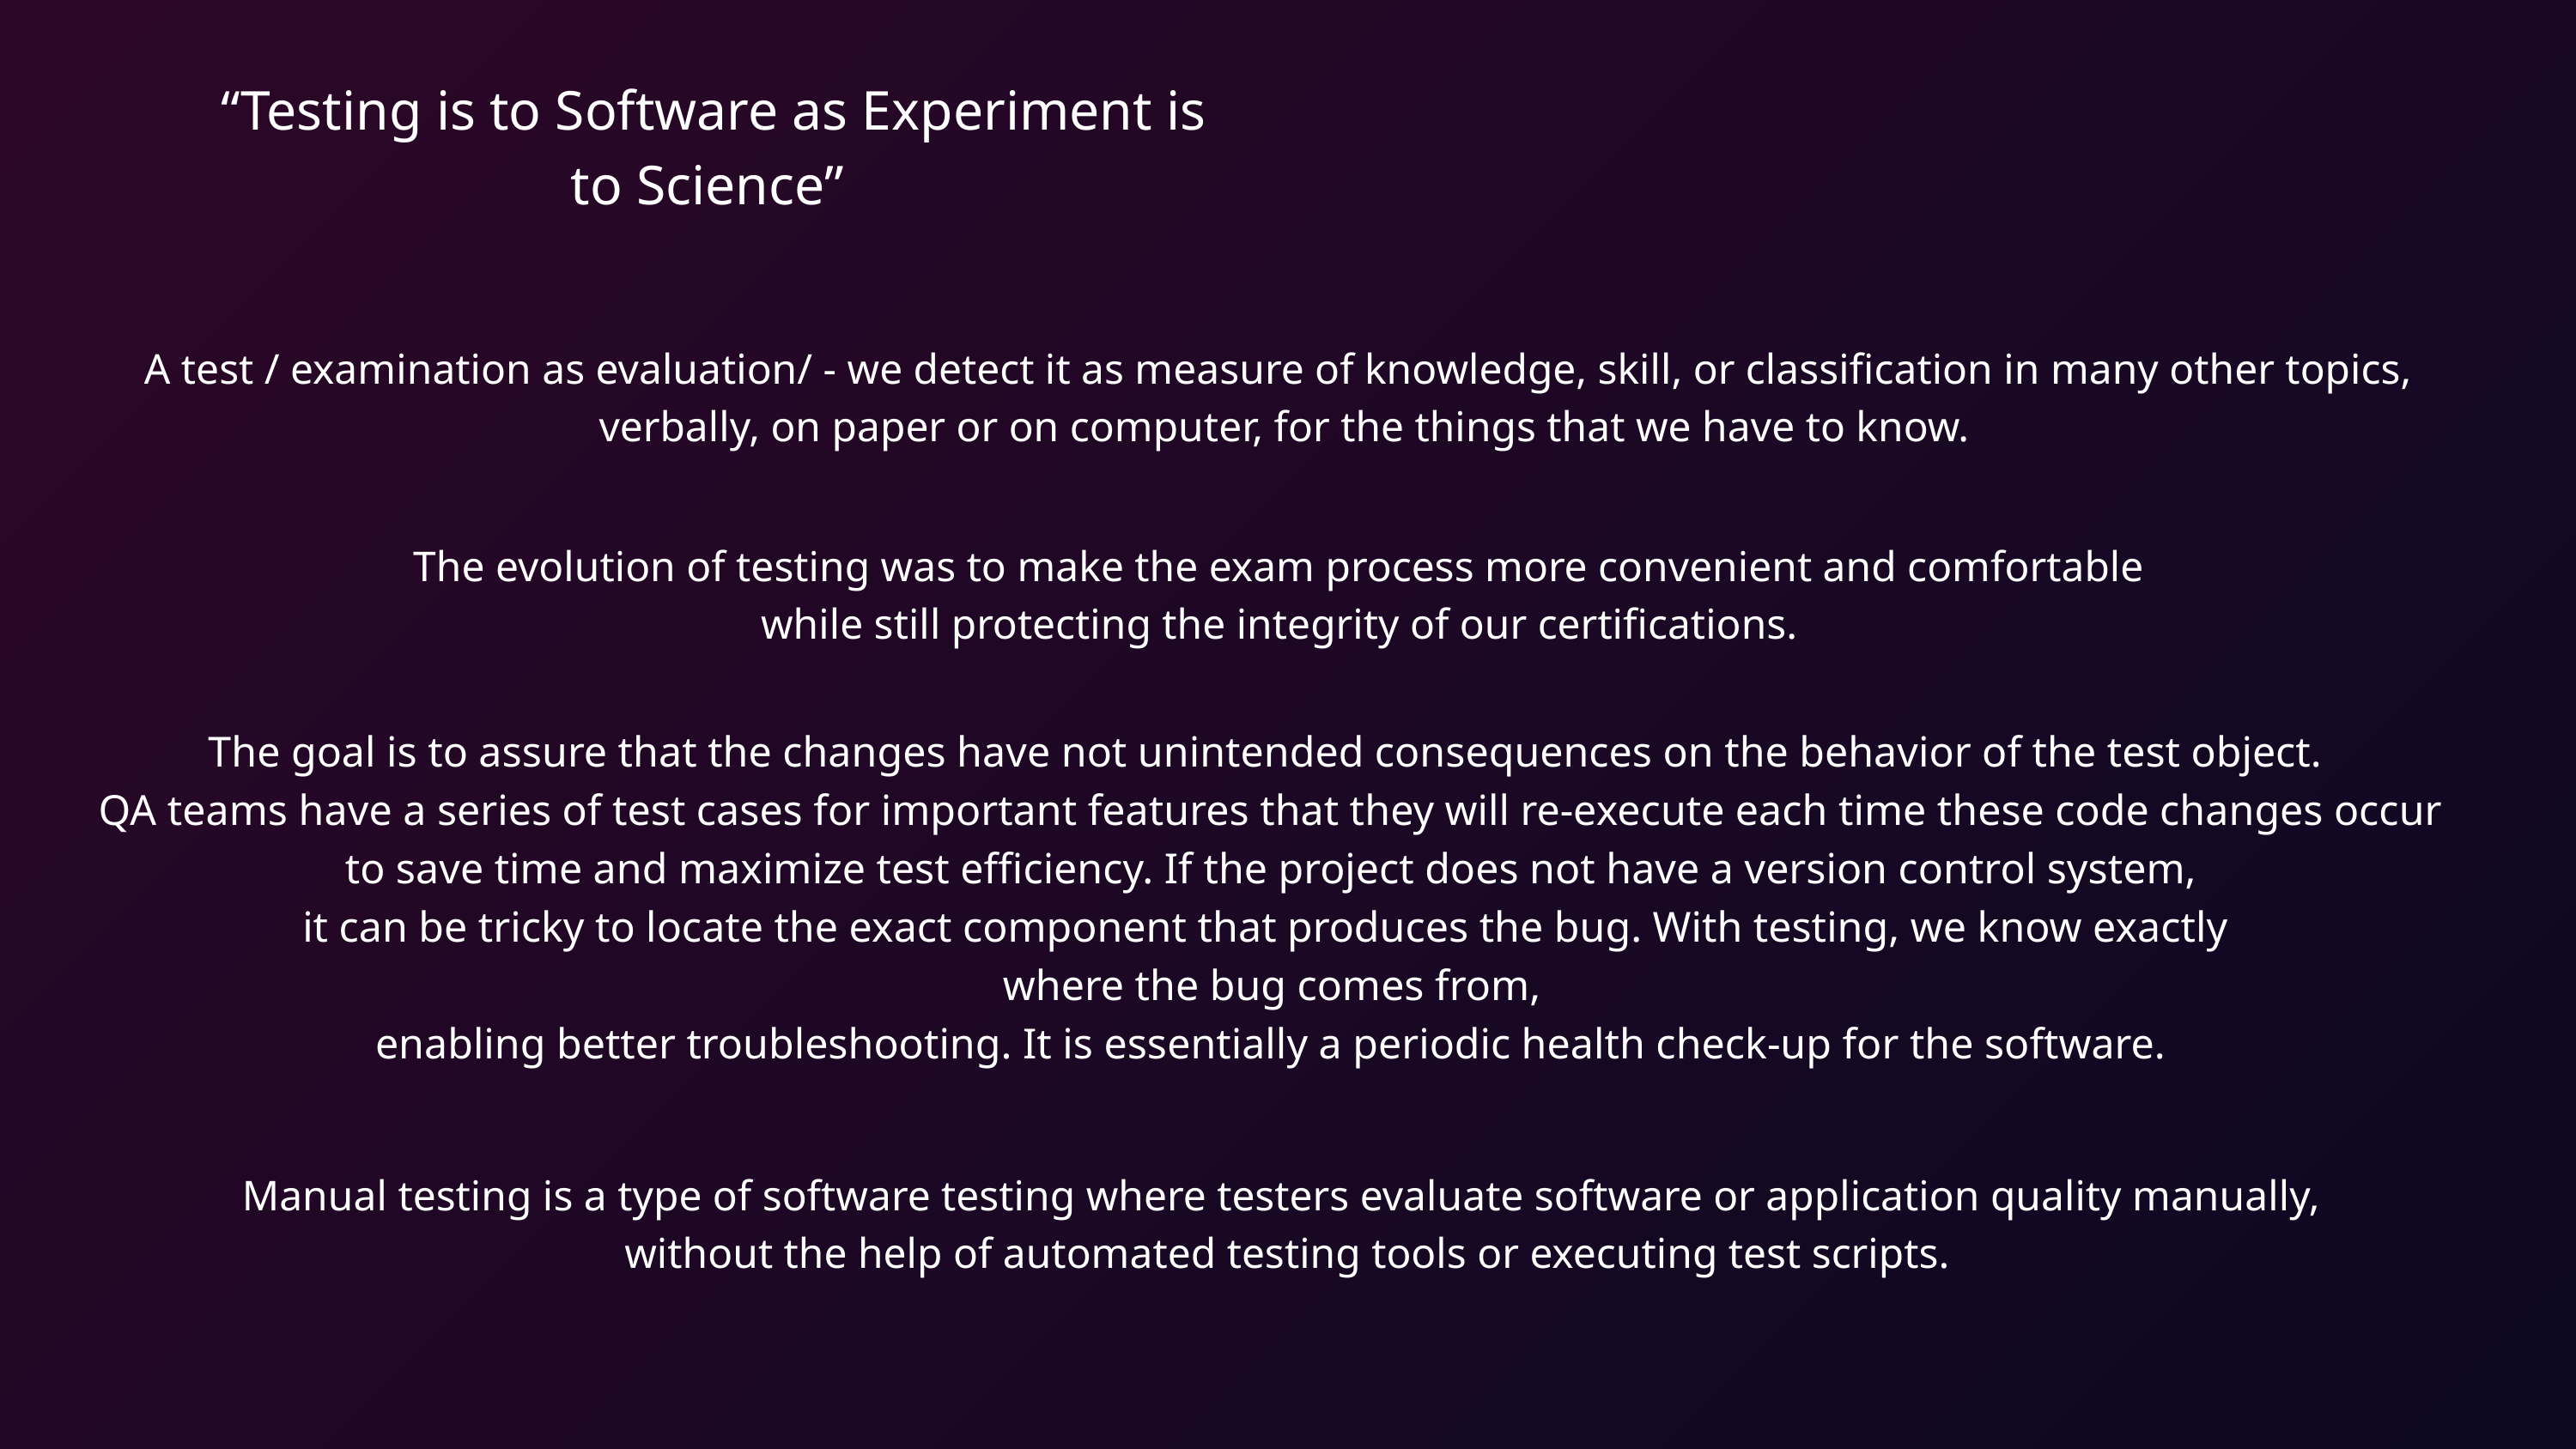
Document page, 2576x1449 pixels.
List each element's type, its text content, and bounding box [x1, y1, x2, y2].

text_box A test / examination as evaluation/ - we detect it as measure of knowledge, skill, or classification in many other topics, verbally, on paper or on computer, for the things that we have to know. [118, 335, 2451, 451]
text_box “Testing is to Software as Experiment is to Science” [197, 65, 1232, 215]
text_box Manual testing is a type of software testing where testers evaluate software or application quality manually, without the help of automated testing tools or executing test scripts. [216, 1161, 2360, 1276]
text_box The goal is to assure that the changes have not unintended consequences on the behavior of the test object. QA teams have a series of test cases for important features that they will re-execute each time these code changes occur to save time and maximize test efficiency. If the project does not have a version control system, it can be tricky to locate the exact component that produces the bug. With testing, we know exactly where the bug comes from, enabling better troubleshooting. It is essentially a periodic health check-up for the software. [62, 717, 2482, 1067]
text_box The evolution of testing was to make the exam process more convenient and comfortable while still protecting the integrity of our certifications. [395, 532, 2175, 648]
